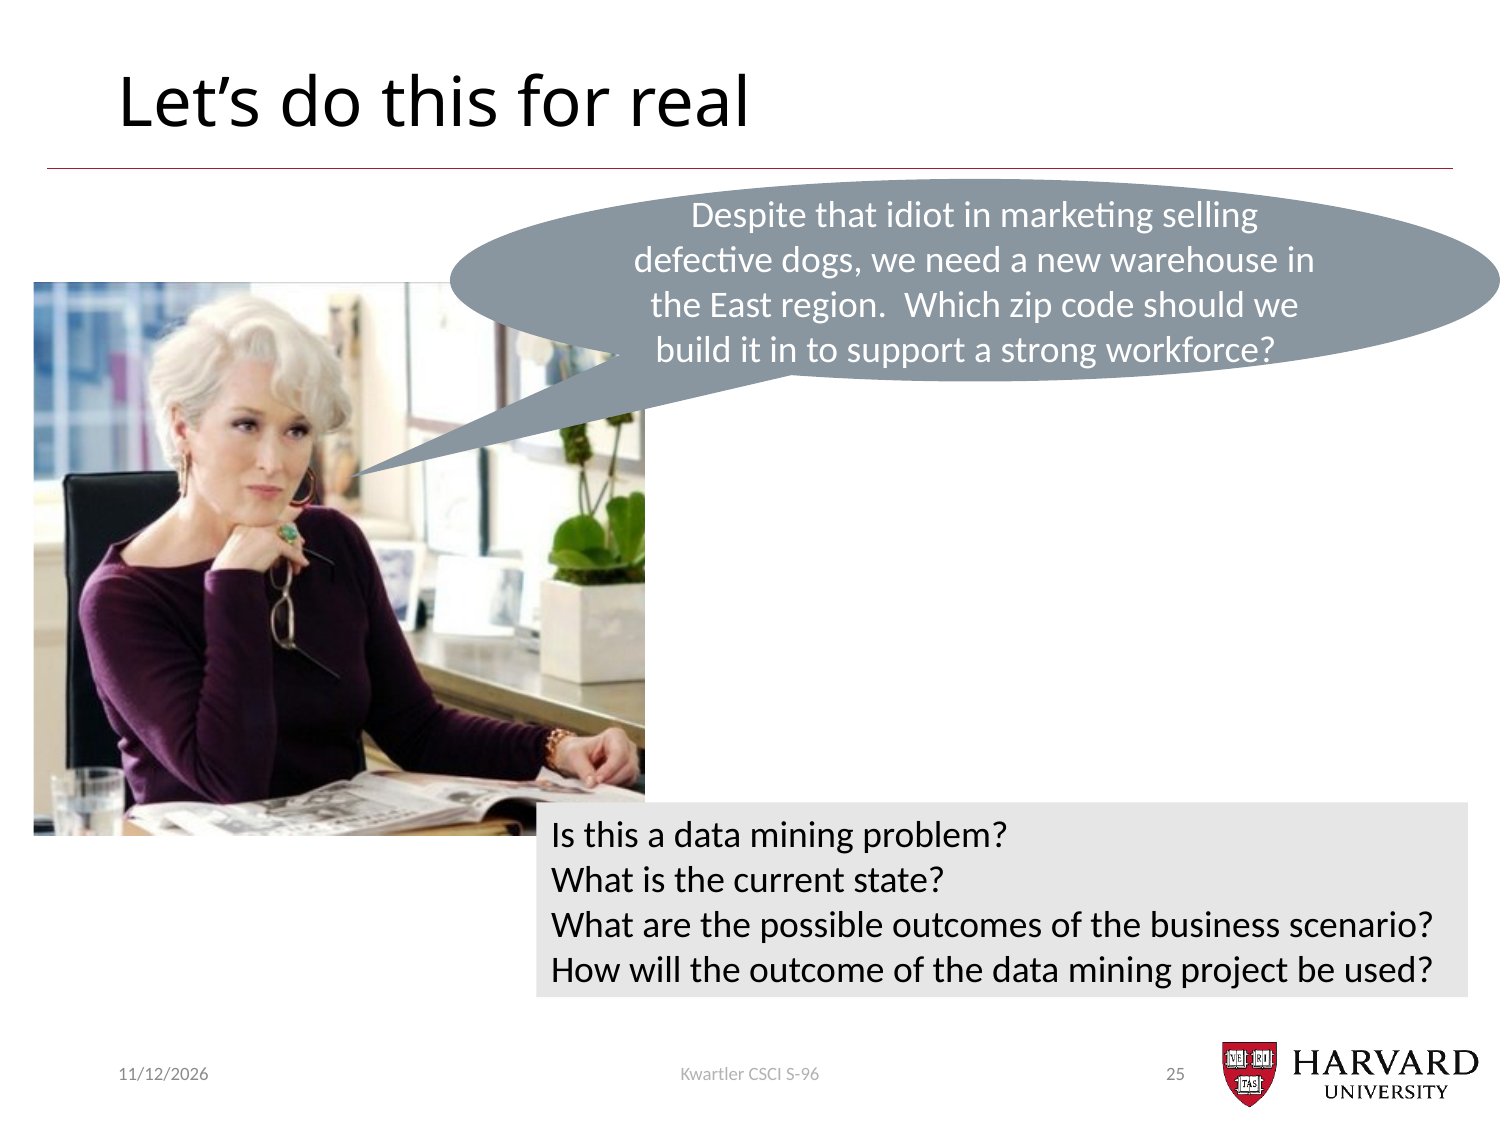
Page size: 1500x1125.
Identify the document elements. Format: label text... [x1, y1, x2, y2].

footer Kwartler CSCI S-96 [496, 1042, 1004, 1103]
picture [33, 282, 645, 836]
text_box Is this a data mining problem? What is the current state? What are the possible outcomes of the business scenario? How will the outcome of the data mining project be used? [536, 802, 1468, 998]
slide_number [103, 1042, 441, 1103]
picture [1200, 1024, 1500, 1125]
text_box Despite that idiot in marketing selling defective dogs, we need a new warehouse in the East region. Which zip code should we build it in to support a strong workforce? [448, 177, 1500, 411]
title Let’s do this for real [103, 59, 1397, 157]
slide_number 25 [1059, 1042, 1200, 1103]
